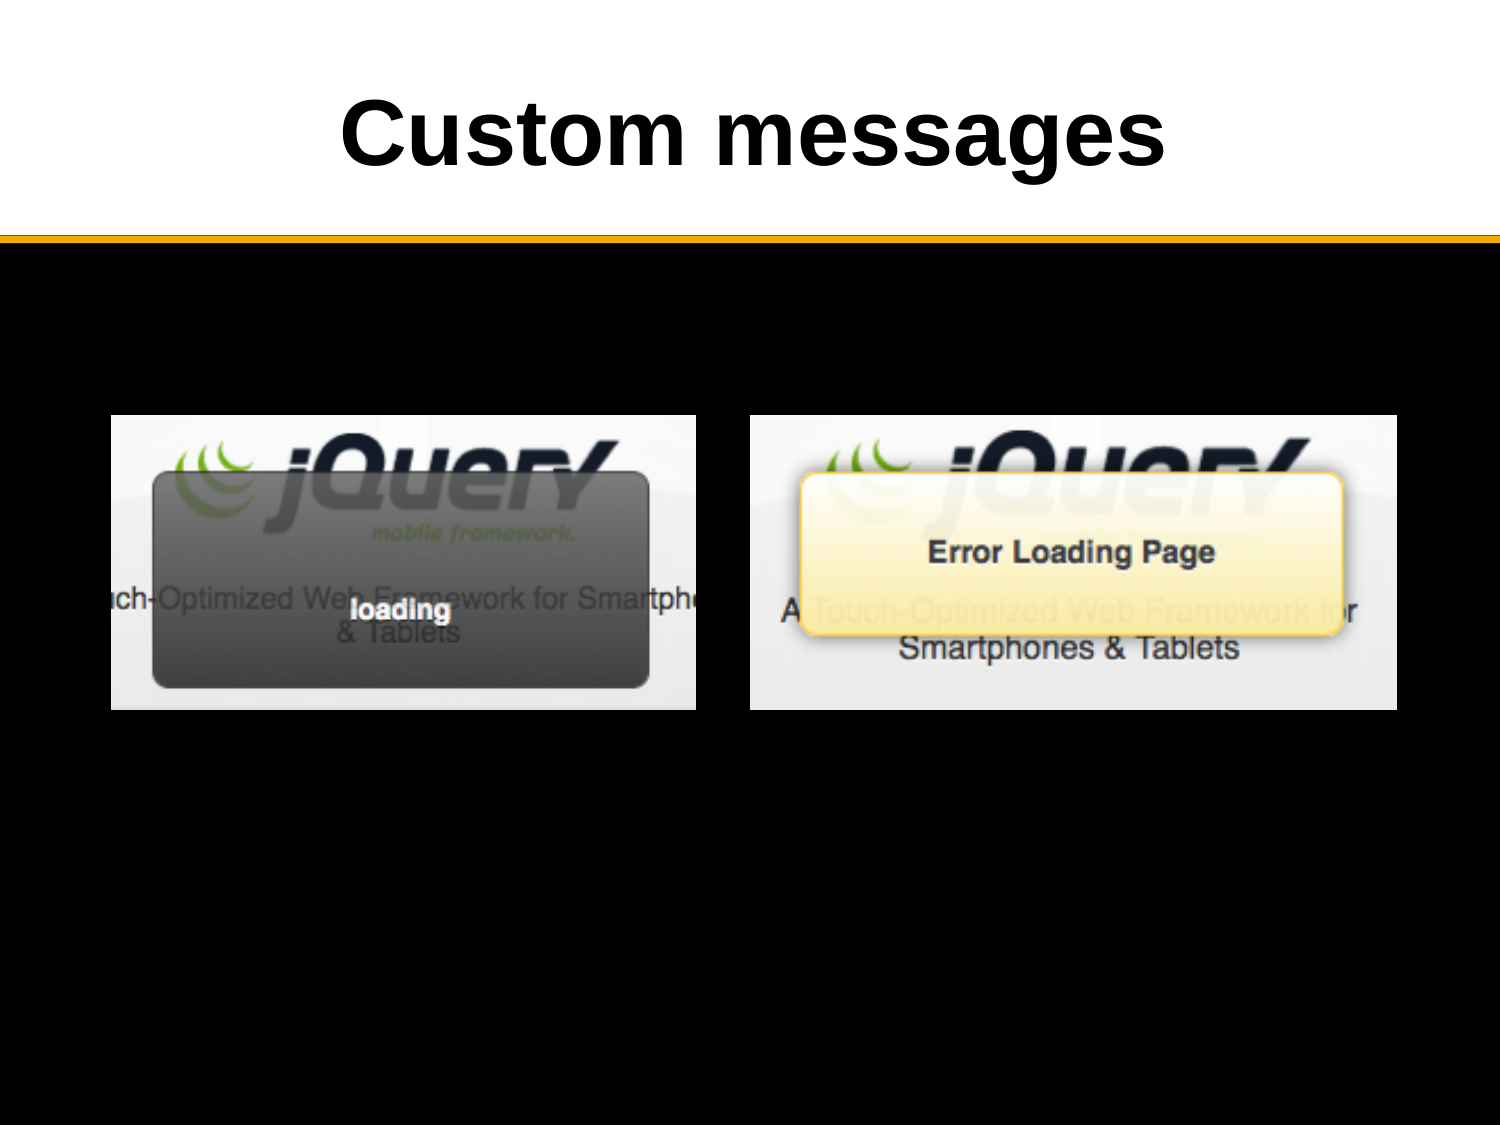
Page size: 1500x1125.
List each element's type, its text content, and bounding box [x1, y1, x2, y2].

picture [111, 415, 696, 710]
title Custom messages [75, 25, 1425, 231]
picture [749, 415, 1397, 710]
